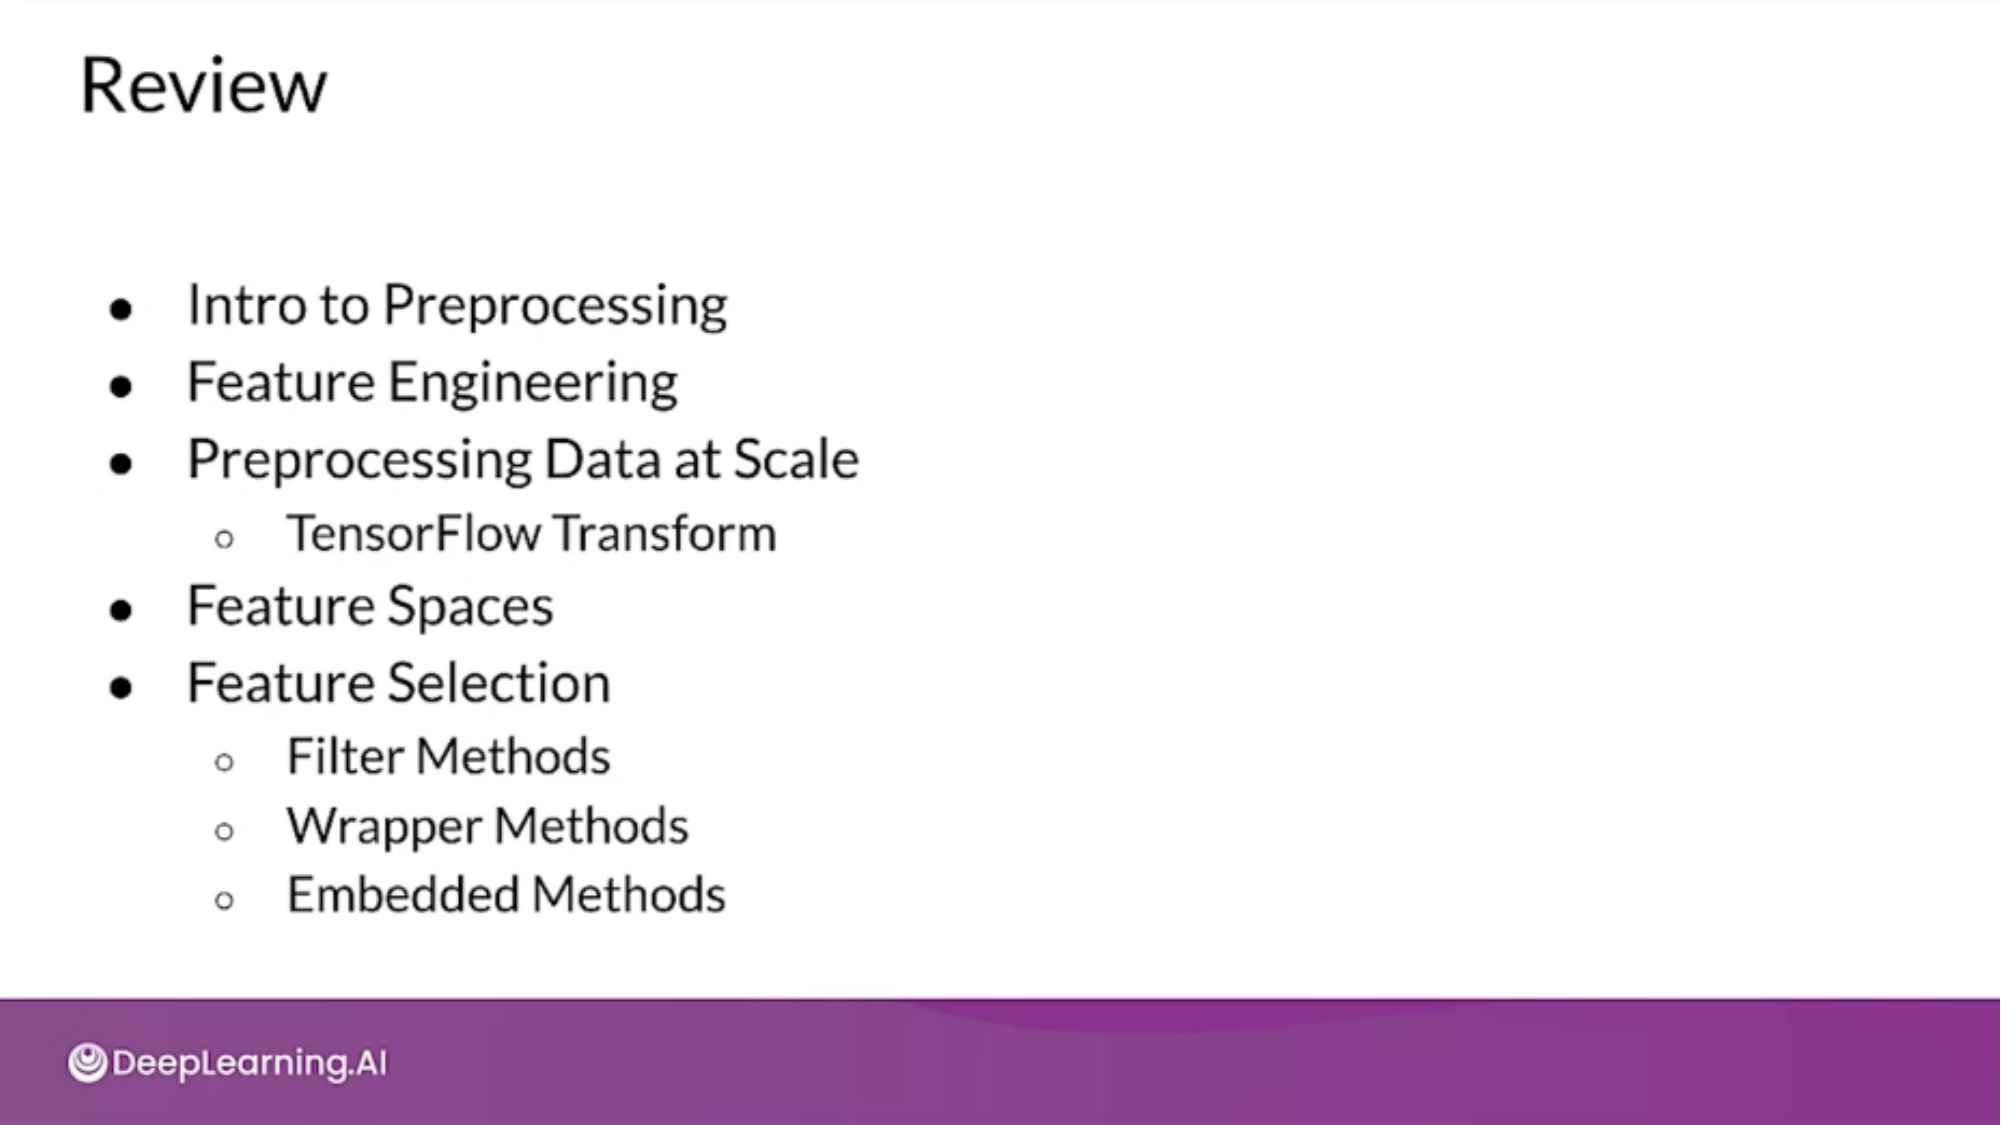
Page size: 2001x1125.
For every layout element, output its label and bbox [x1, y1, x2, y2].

list [0, 0, 2000, 1125]
